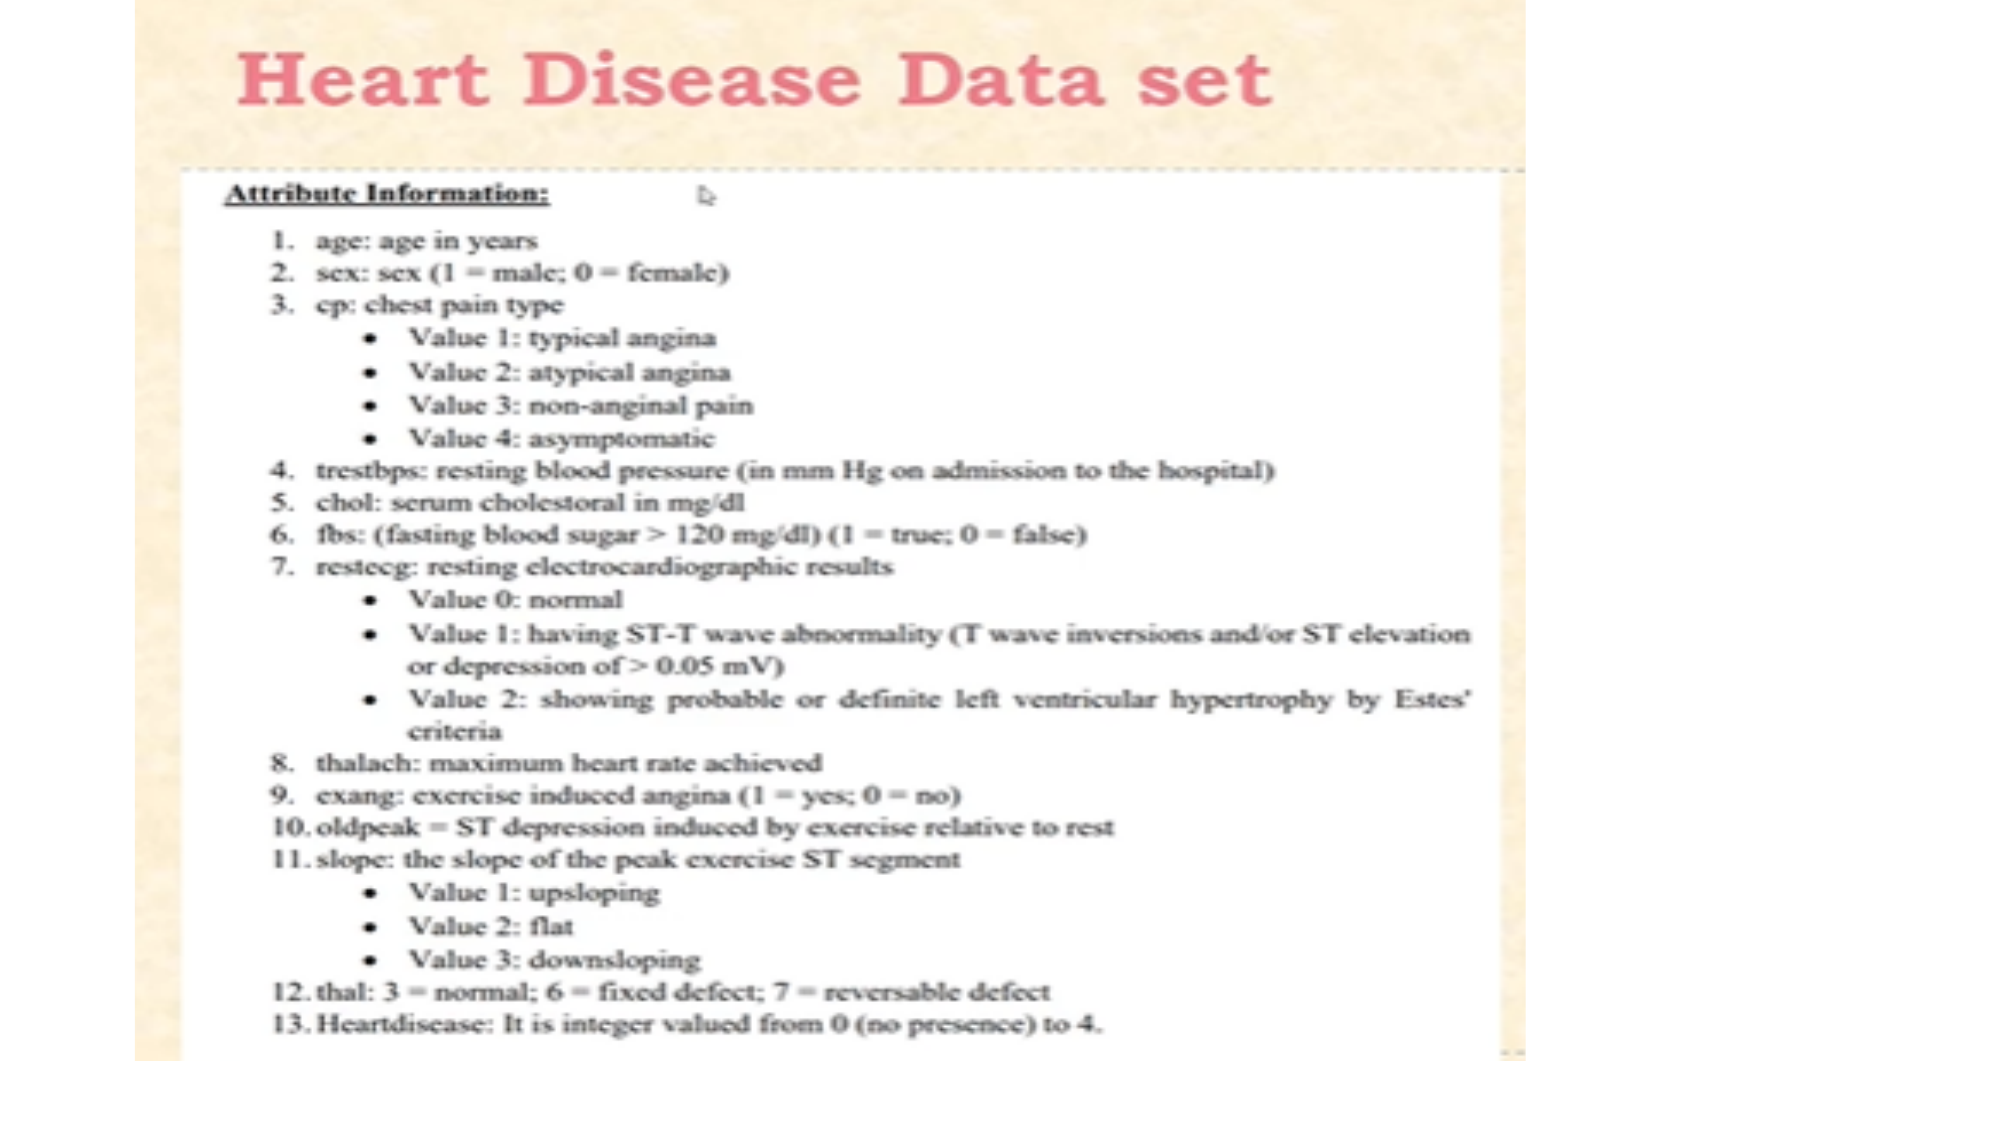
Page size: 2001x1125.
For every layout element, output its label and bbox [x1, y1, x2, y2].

picture [134, 0, 1526, 1061]
